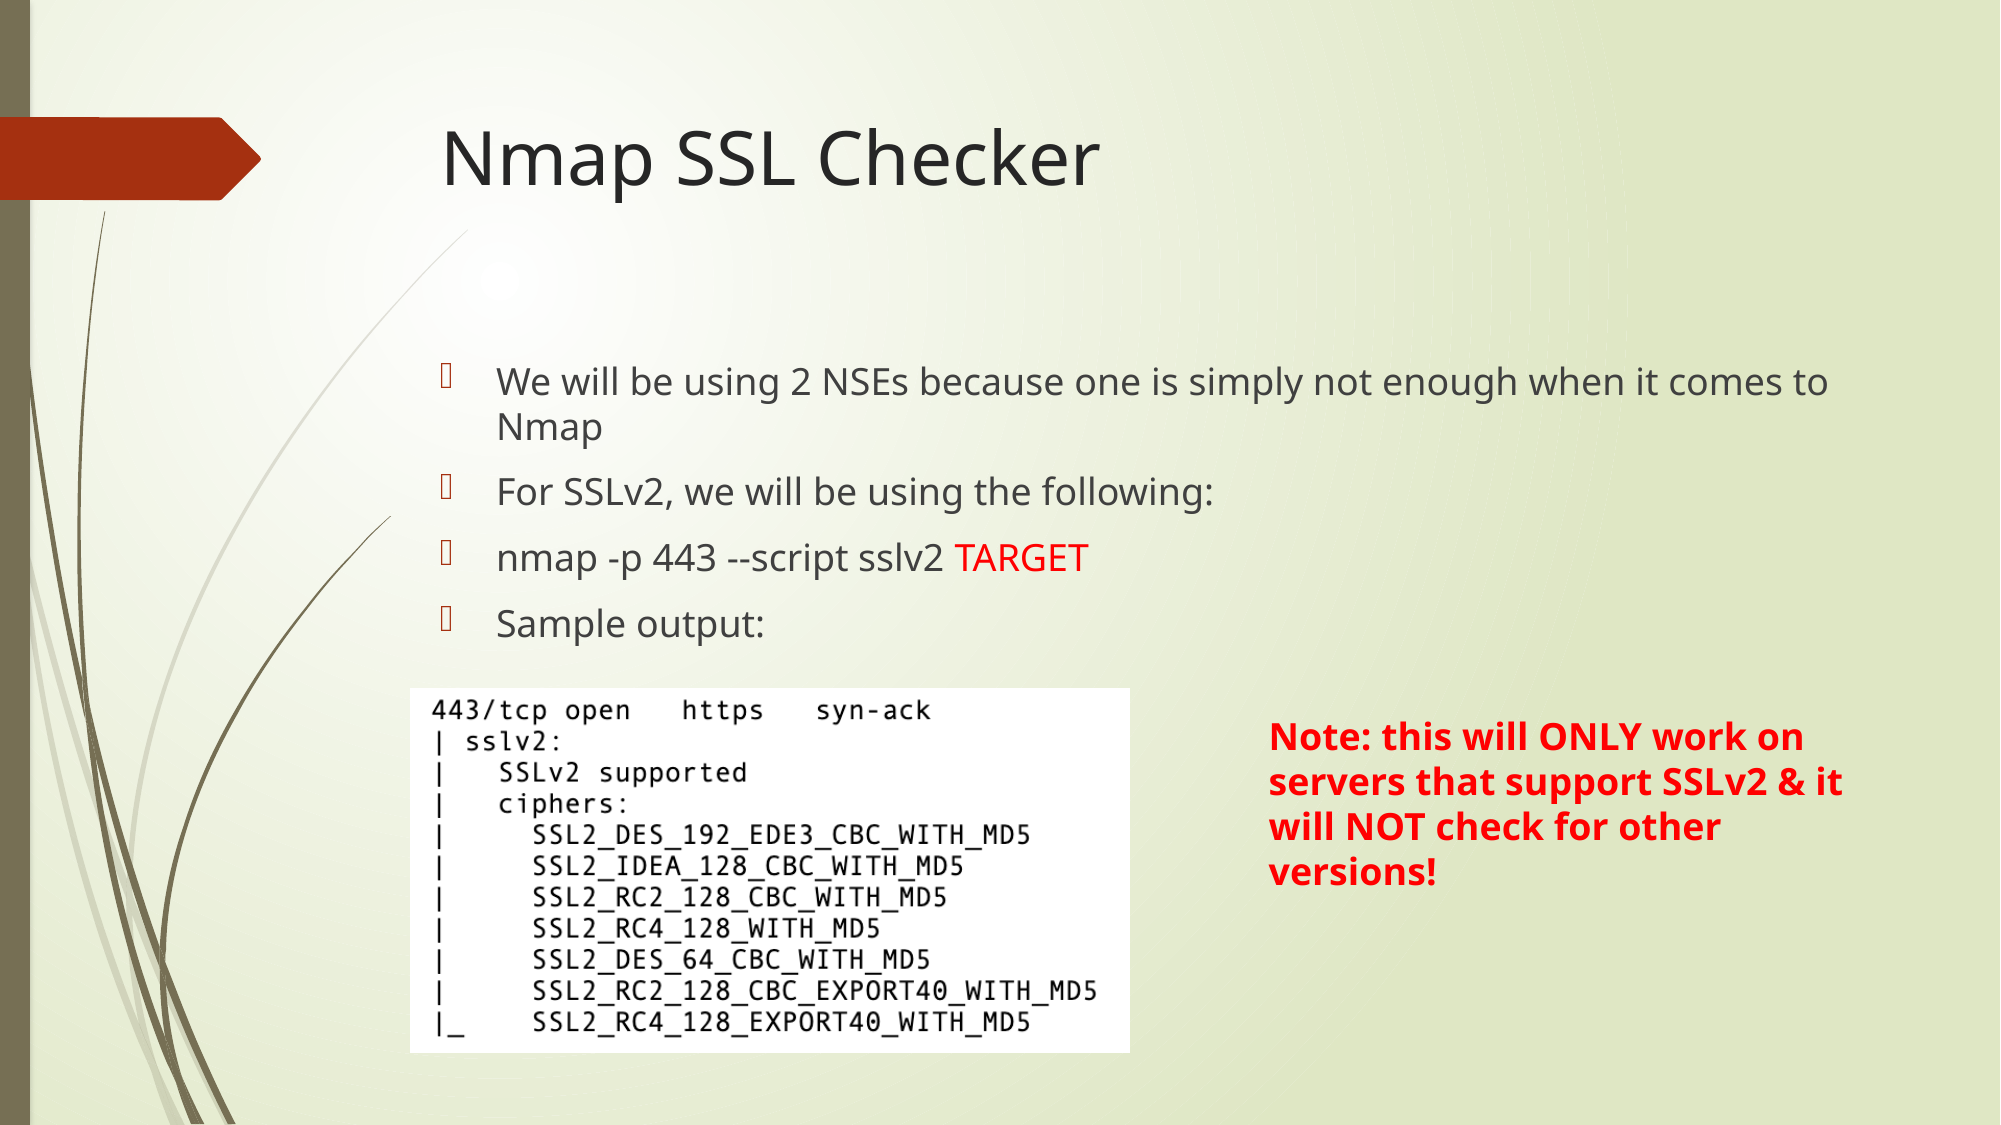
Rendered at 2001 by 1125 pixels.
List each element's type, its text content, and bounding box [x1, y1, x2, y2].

picture [410, 687, 1130, 1053]
text_box Note: this will ONLY work on servers that support SSLv2 & it will NOT check for other versions! [1253, 705, 1902, 901]
title Nmap SSL Checker [425, 102, 1888, 313]
list We will be using 2 NSEs because one is simply not enough when it comes to Nmap For SSLv2, we will be using the following: nmap -p 443 --script sslv2 TARGET Sample output: [424, 350, 1888, 970]
